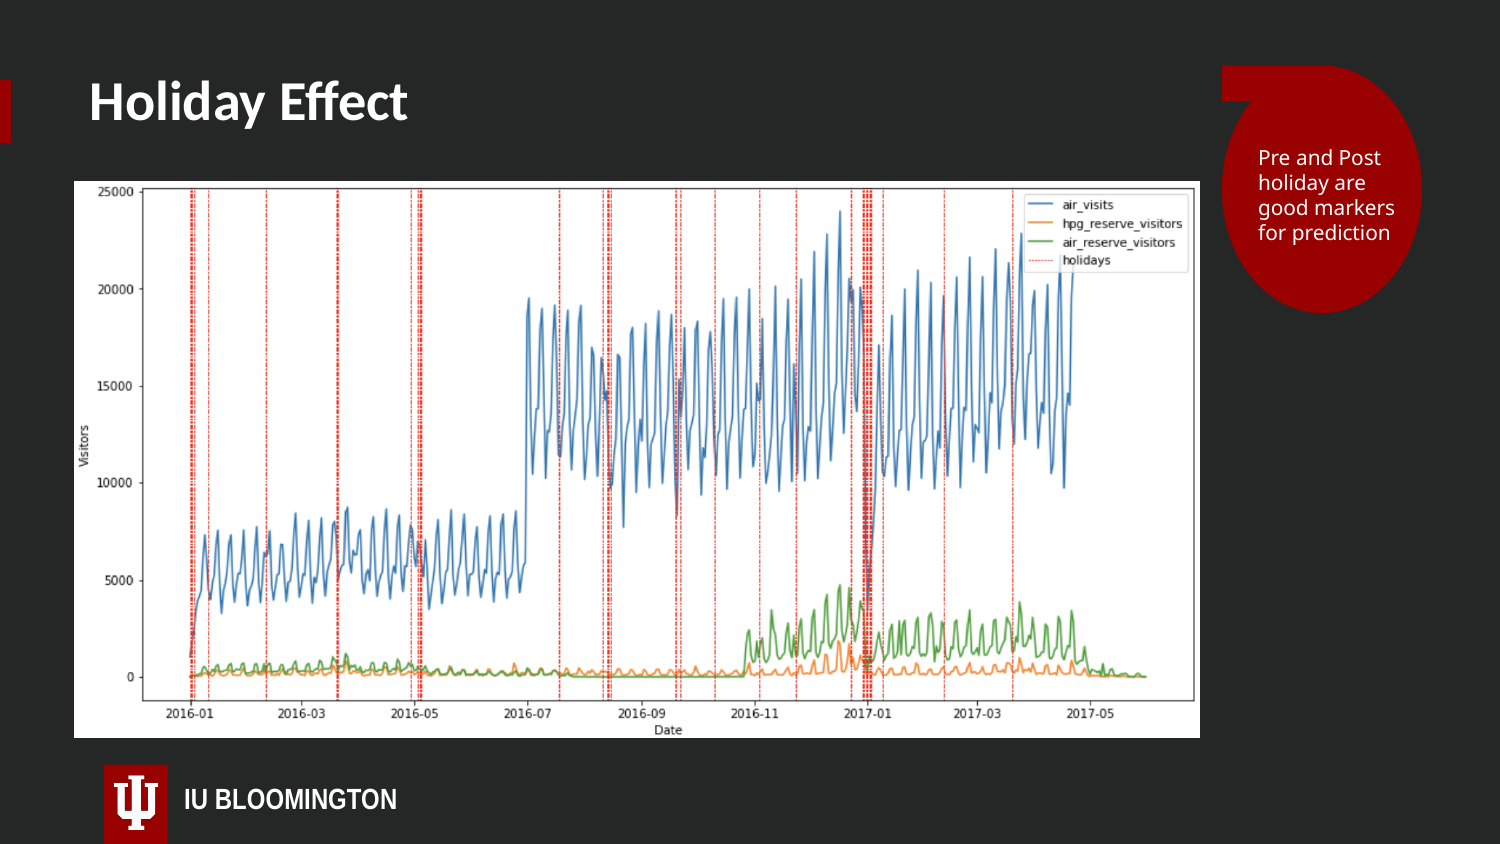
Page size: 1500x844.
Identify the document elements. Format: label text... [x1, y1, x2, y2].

title Holiday Effect [74, 65, 823, 130]
picture [114, 775, 158, 830]
picture [74, 181, 1200, 738]
text_box [1221, 65, 1410, 314]
text_box Pre and Post holiday are good markers for prediction [1243, 129, 1426, 260]
